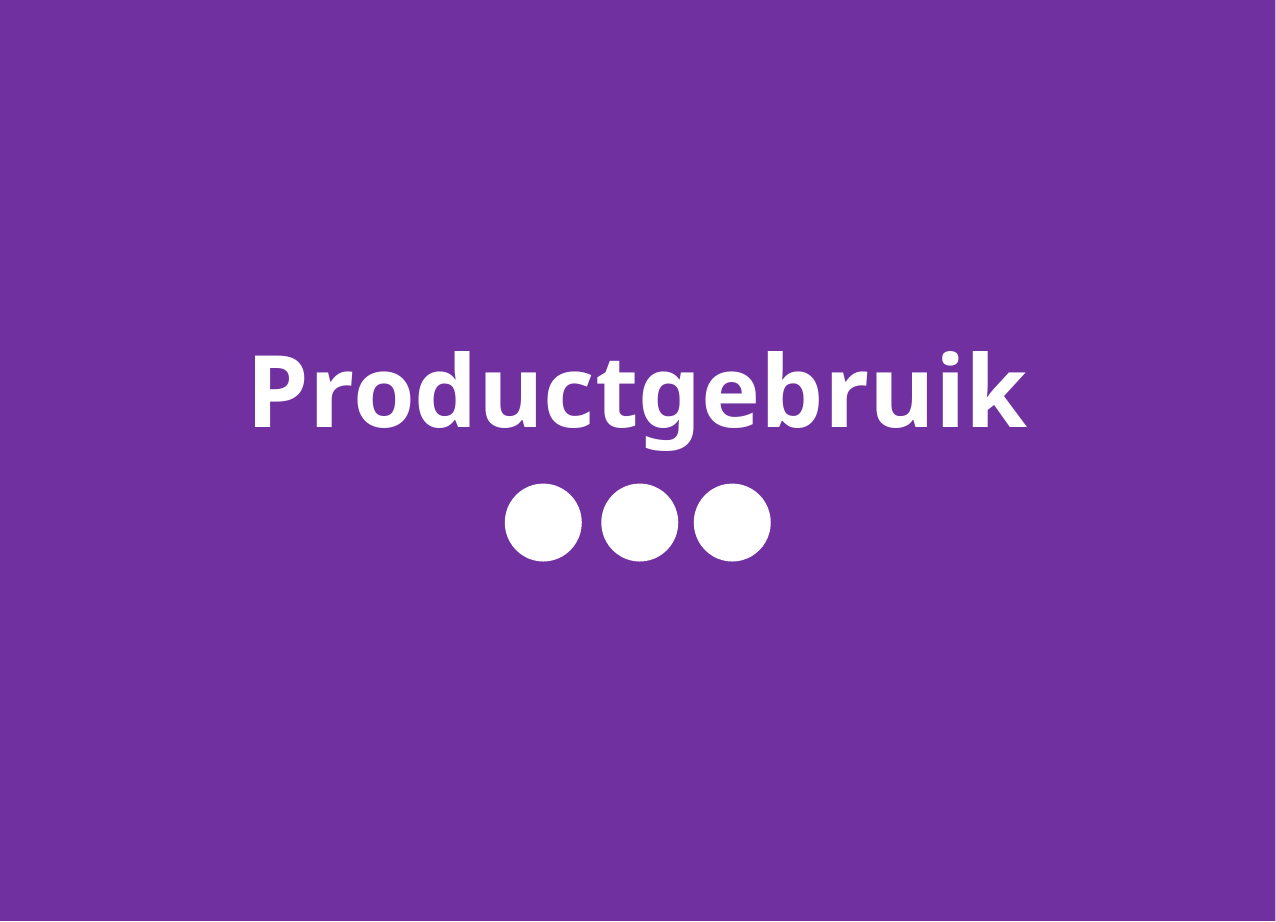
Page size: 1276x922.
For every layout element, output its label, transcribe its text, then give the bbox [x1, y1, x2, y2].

title Productgebruik [117, 329, 1158, 461]
